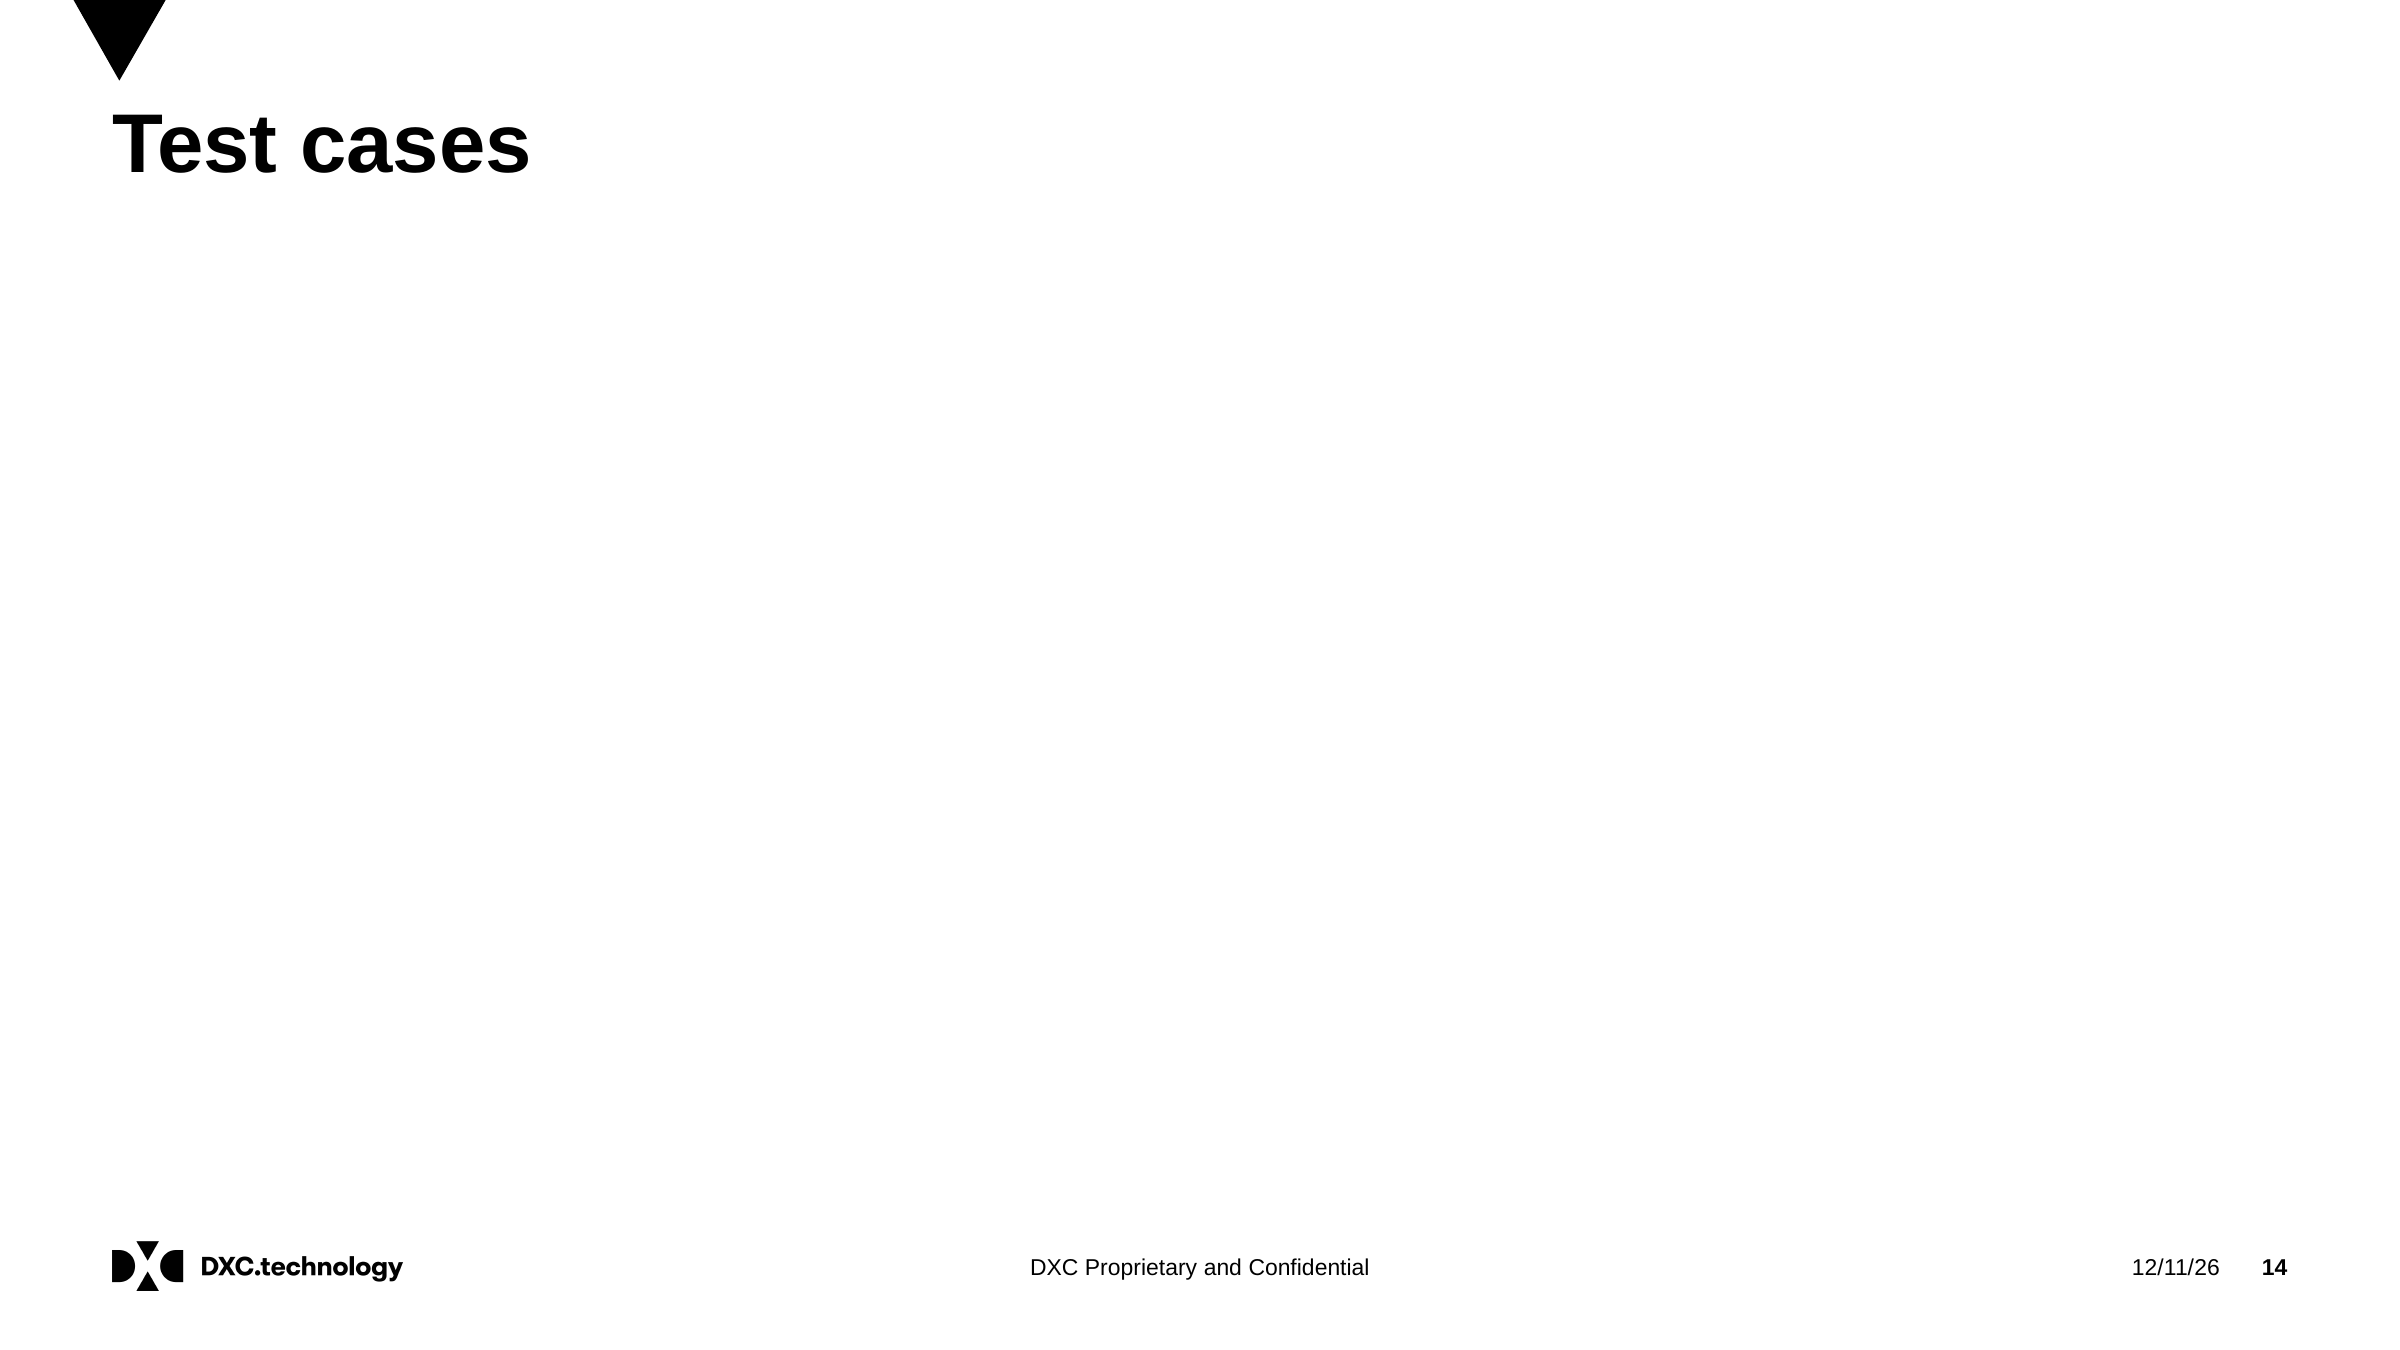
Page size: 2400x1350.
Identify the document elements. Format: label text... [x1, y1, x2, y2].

text_box Test cases [112, 104, 2288, 338]
